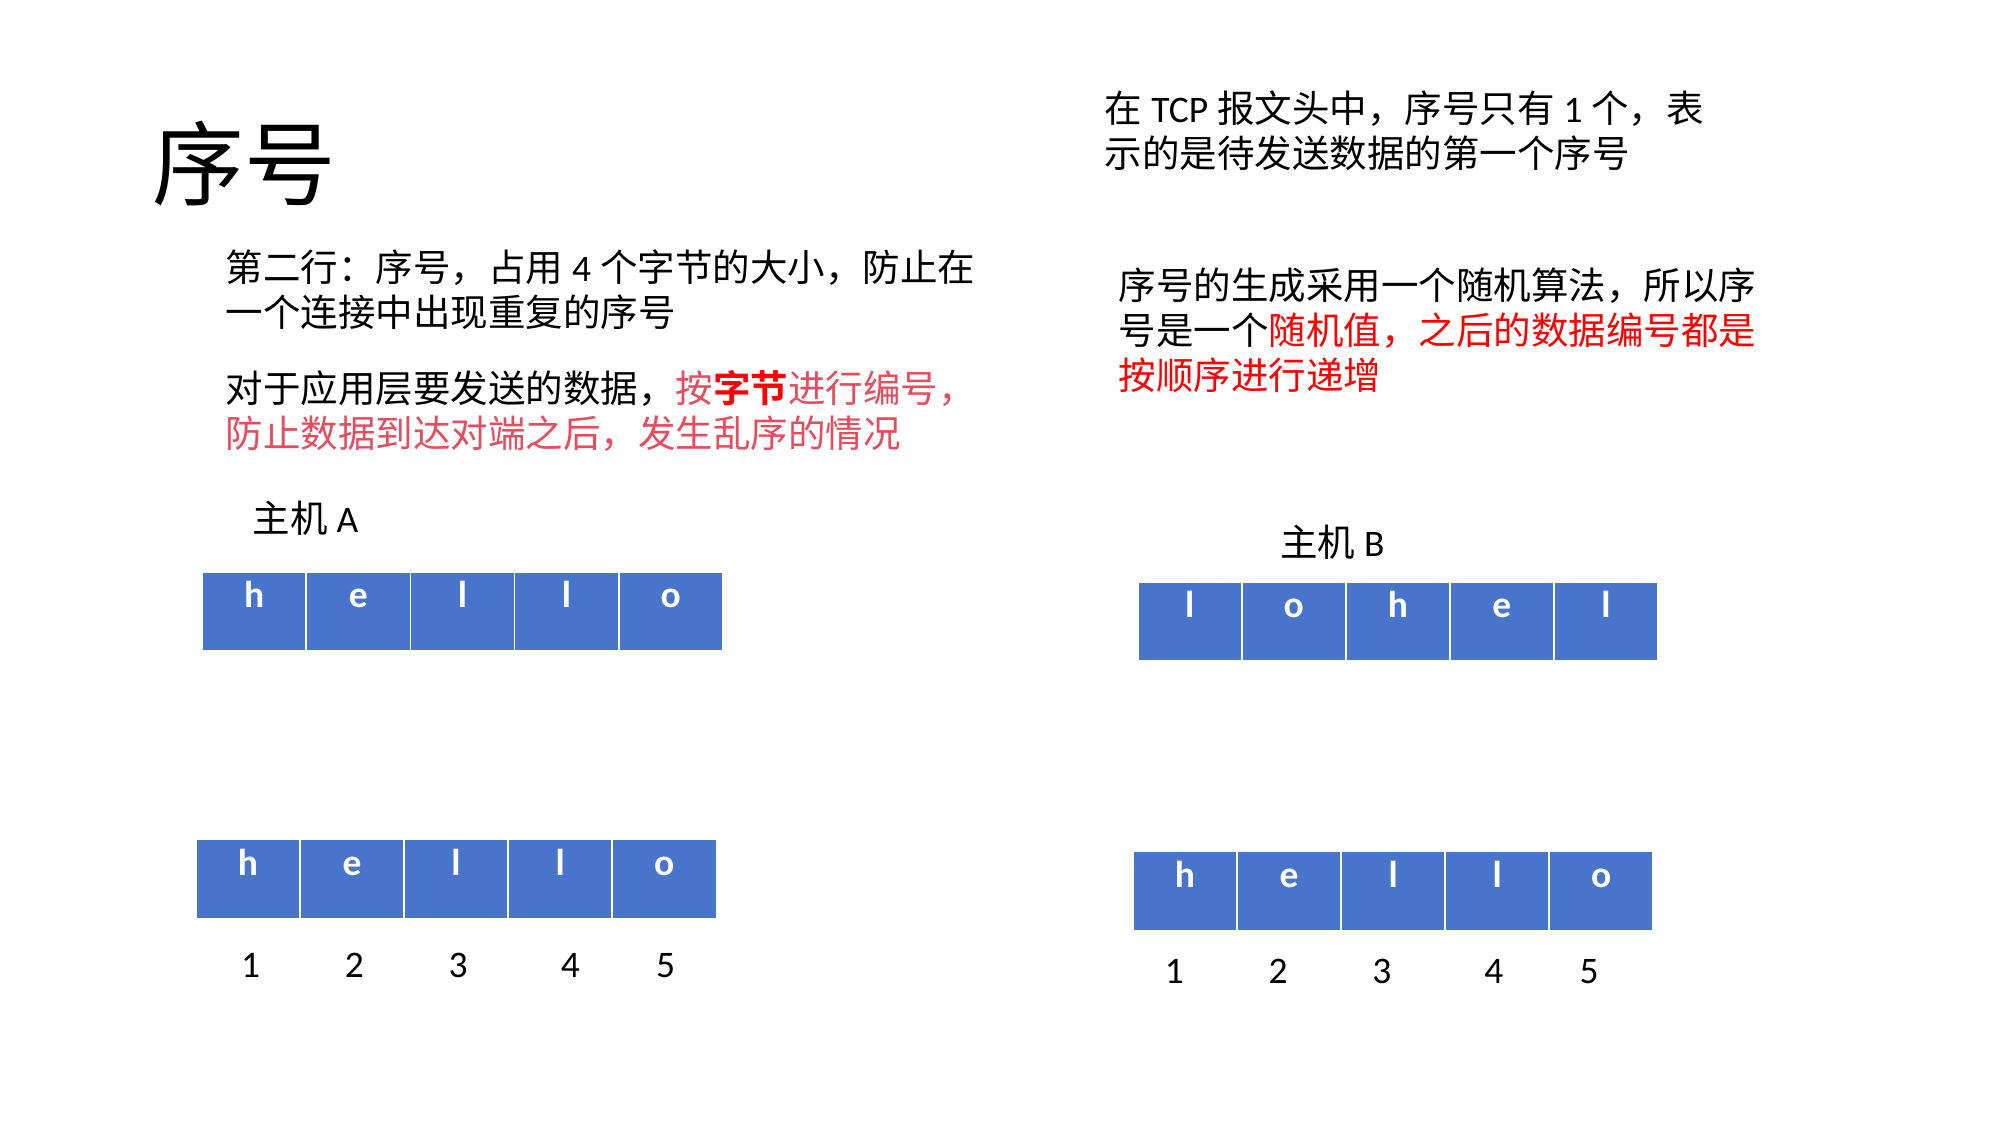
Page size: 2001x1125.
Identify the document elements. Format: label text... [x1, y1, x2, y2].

table_header e [1238, 852, 1340, 930]
text_box 1 2 3 4 5 [1150, 938, 1658, 998]
text_box 1 2 3 4 5 [226, 932, 730, 993]
table_header e [1451, 583, 1553, 660]
text_box 对于应用层要发送的数据，按字节进行编号，防止数据到达对端之后，发生乱序的情况 [210, 358, 959, 463]
table_header l [1139, 583, 1241, 660]
table_header e [307, 573, 410, 650]
table_header l [1342, 852, 1444, 930]
table_header h [1134, 852, 1236, 930]
table_header o [1243, 583, 1345, 660]
table_header h [1347, 583, 1449, 660]
table_header l [411, 573, 514, 650]
table_header o [613, 840, 716, 918]
table_header h [203, 573, 305, 650]
table_header o [620, 573, 722, 650]
table_header o [1550, 852, 1652, 930]
table_header l [509, 840, 611, 918]
text_box 第二行：序号，占用4个字节的大小，防止在一个连接中出现重复的序号 [210, 236, 1023, 342]
table_header e [301, 840, 403, 918]
text_box 在TCP报文头中，序号只有1个，表示的是待发送数据的第一个序号 [1090, 77, 1755, 183]
table_header l [1446, 852, 1548, 930]
text_box 主机B [1265, 511, 1599, 572]
table_header l [405, 840, 507, 918]
title 序号 [137, 59, 1863, 278]
text_box 序号的生成采用一个随机算法，所以序号是一个随机值，之后的数据编号都是按顺序进行递增 [1103, 254, 1800, 404]
table_header h [197, 840, 299, 918]
table_header l [1555, 583, 1657, 660]
table_header l [515, 573, 618, 650]
text_box 主机A [237, 487, 547, 548]
